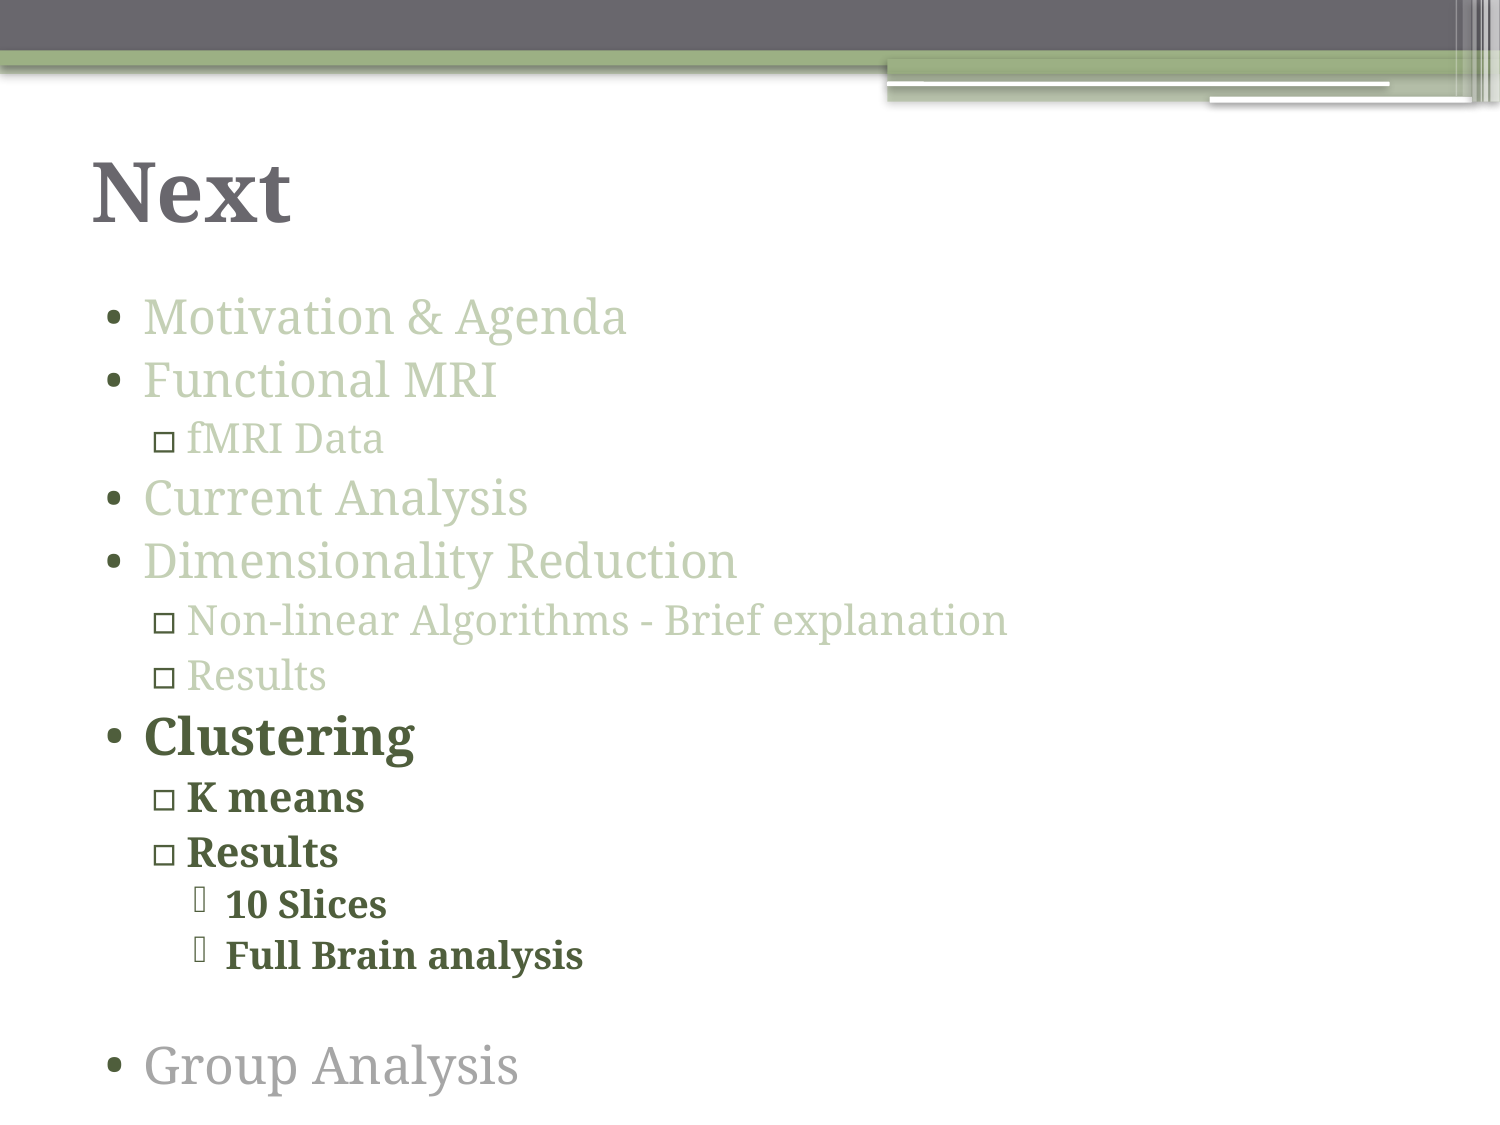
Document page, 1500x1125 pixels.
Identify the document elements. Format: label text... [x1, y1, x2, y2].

title Next [76, 101, 1427, 277]
list Motivation & Agenda Functional MRI fMRI Data Current Analysis Dimensionality Reduction Non-linear Algorithms - Brief explanation Results Clustering K means Results 10 Slices Full Brain analysis Group Analysis [75, 278, 1425, 1106]
